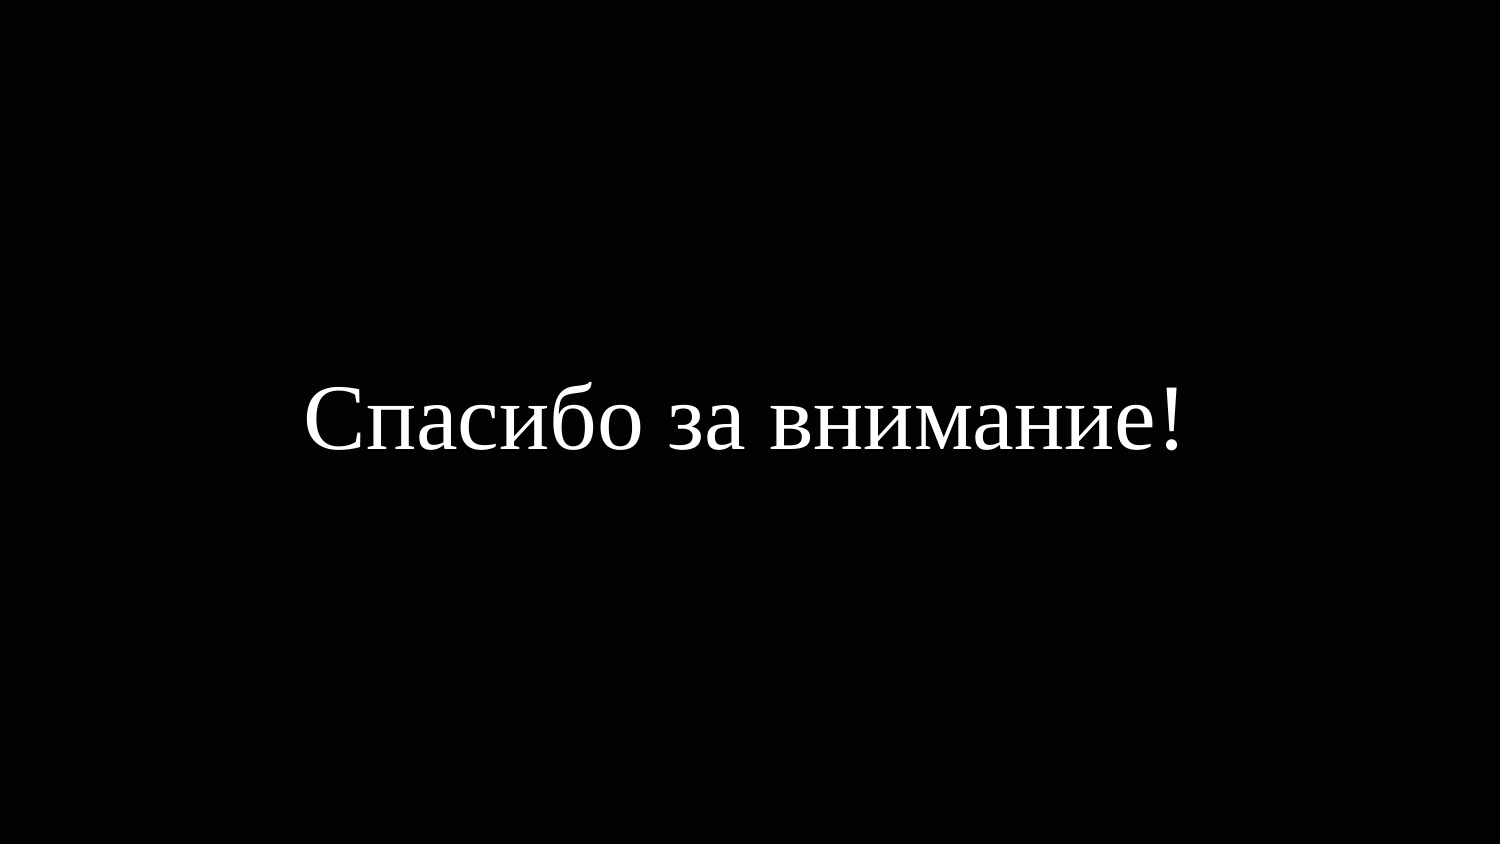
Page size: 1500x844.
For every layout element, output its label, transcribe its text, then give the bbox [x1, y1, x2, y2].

text_box Спасибо за внимание! [288, 340, 1212, 503]
